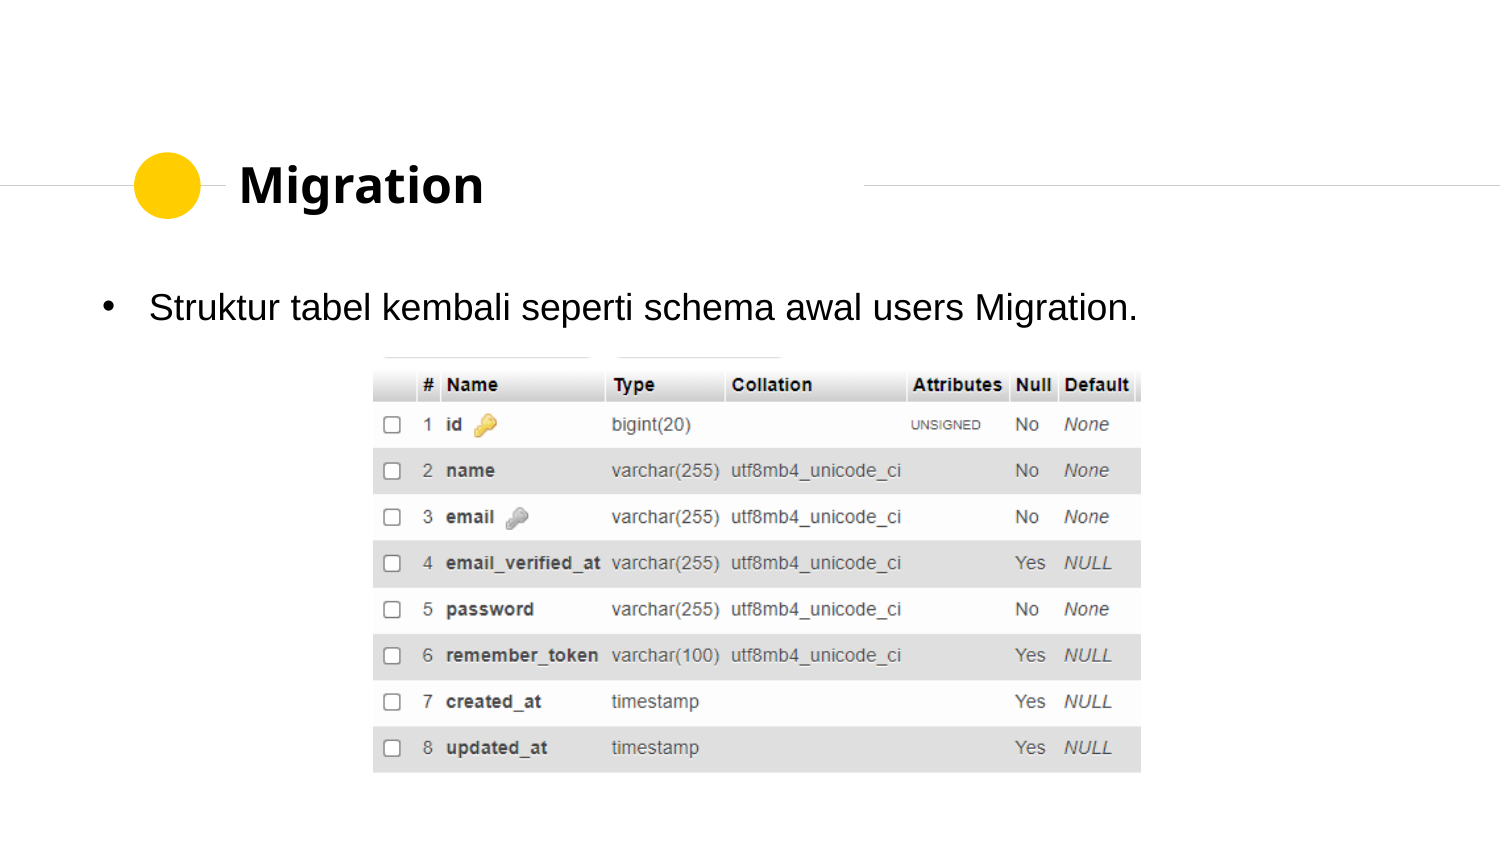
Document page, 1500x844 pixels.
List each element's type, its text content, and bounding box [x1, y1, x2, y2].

text_box Struktur tabel kembali seperti schema awal users Migration. [87, 275, 1428, 335]
title Migration [223, 138, 860, 210]
picture [373, 357, 1141, 782]
